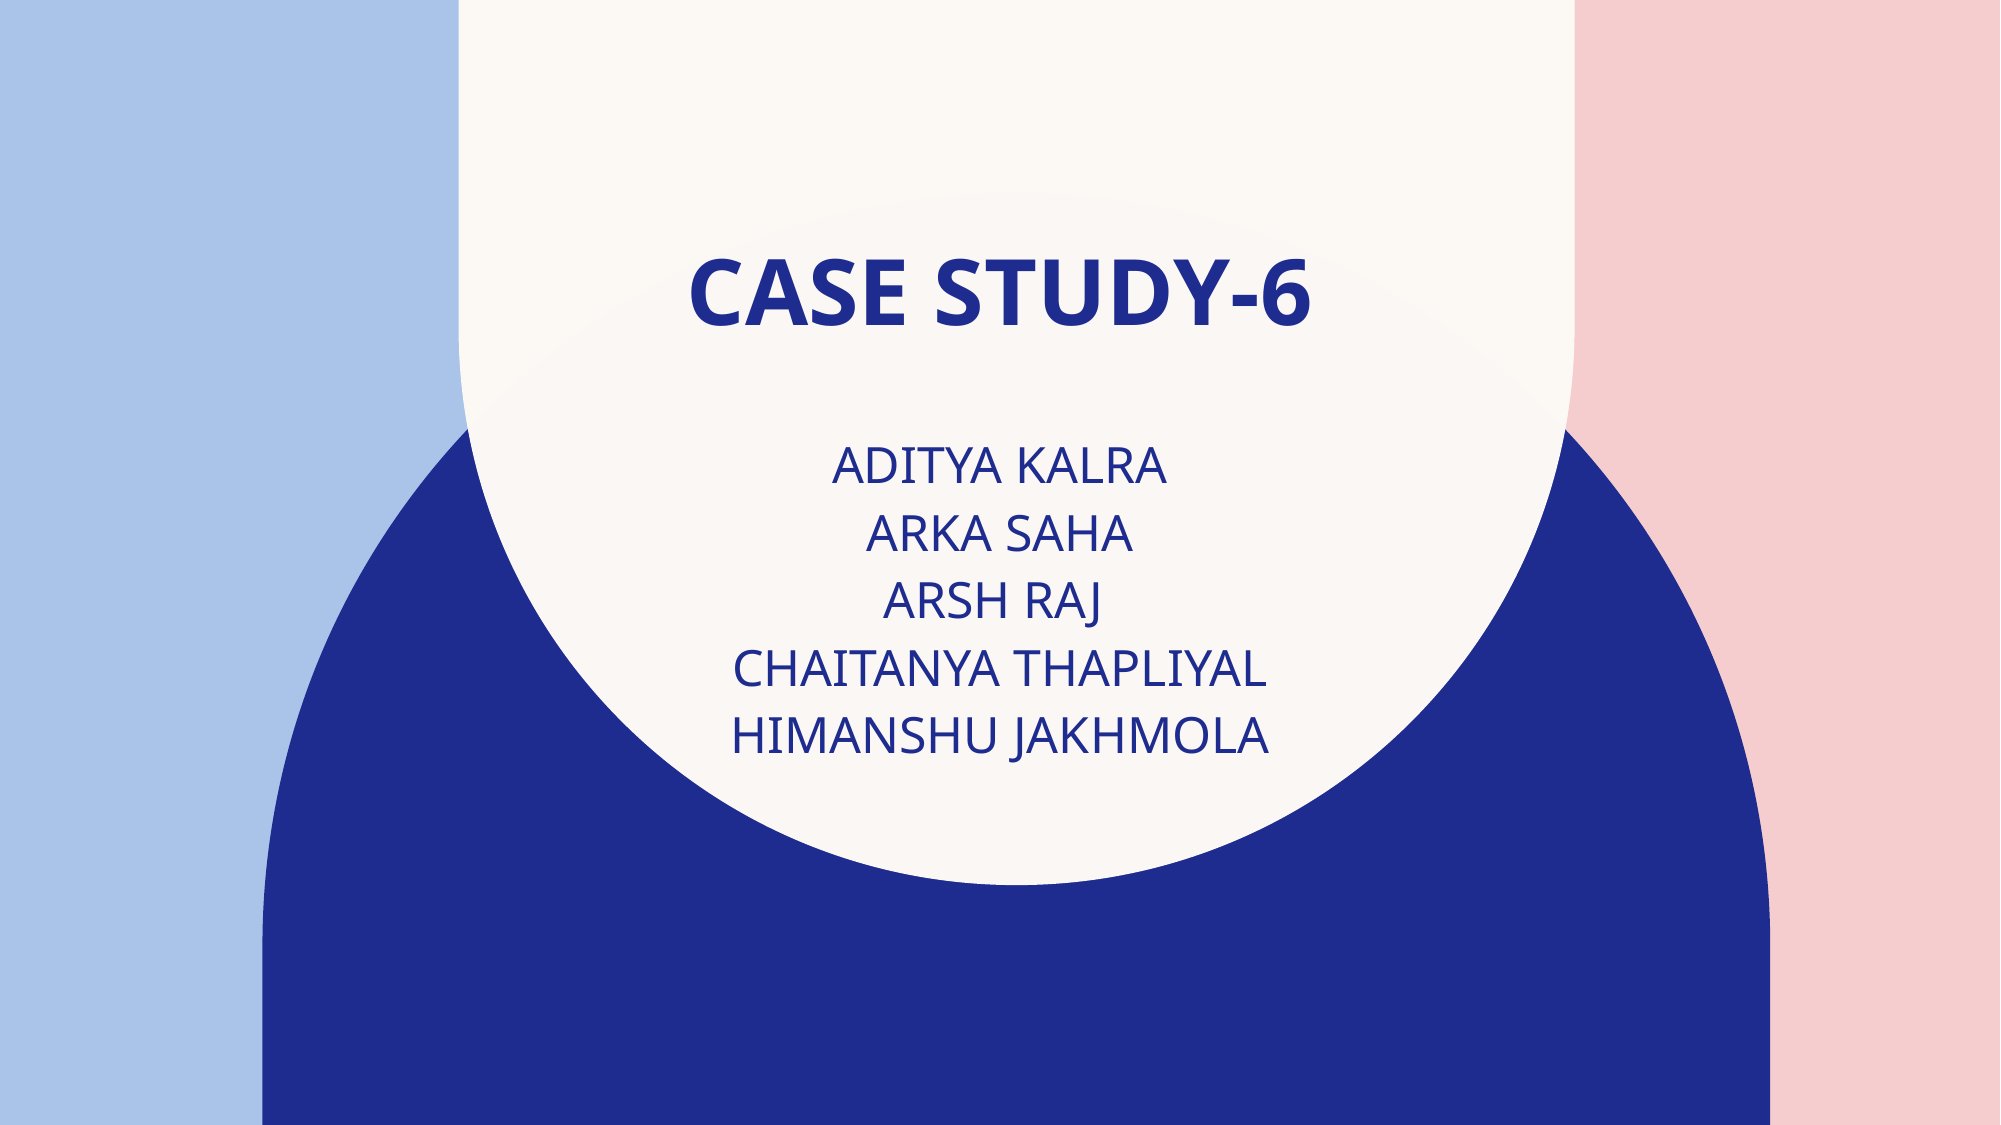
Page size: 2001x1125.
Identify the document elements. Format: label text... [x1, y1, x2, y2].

subtitle ADITYA KALRA ARKA SAHA ARSH RAJ CHAITANYA THAPLIYAL HIMANSHU JAKHMOLA [713, 463, 1287, 734]
title CASE STUDY-6 [558, 11, 1442, 352]
